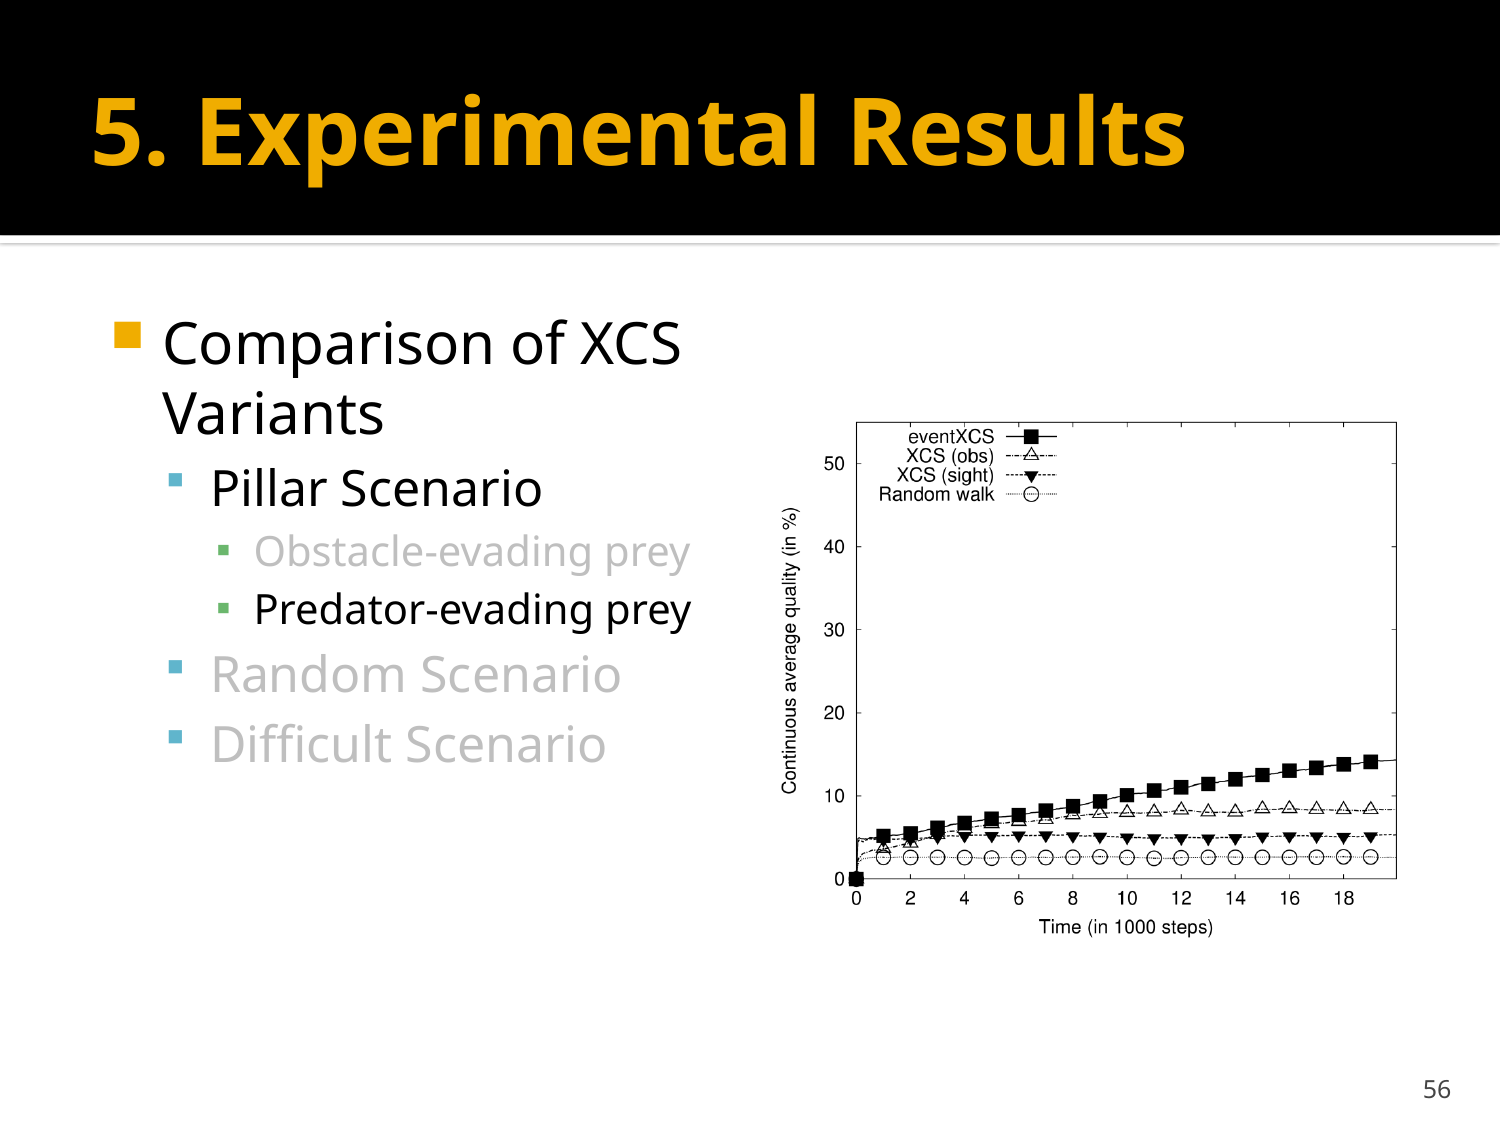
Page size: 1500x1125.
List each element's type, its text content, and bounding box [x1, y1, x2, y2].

title 5. Experimental Results [75, 24, 1425, 231]
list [762, 400, 1425, 940]
list Comparison of XCS Variants Pillar Scenario Obstacle-evading prey Predator-evading prey Random Scenario Difficult Scenario [75, 291, 738, 1050]
slide_number 56 [1345, 1062, 1467, 1108]
